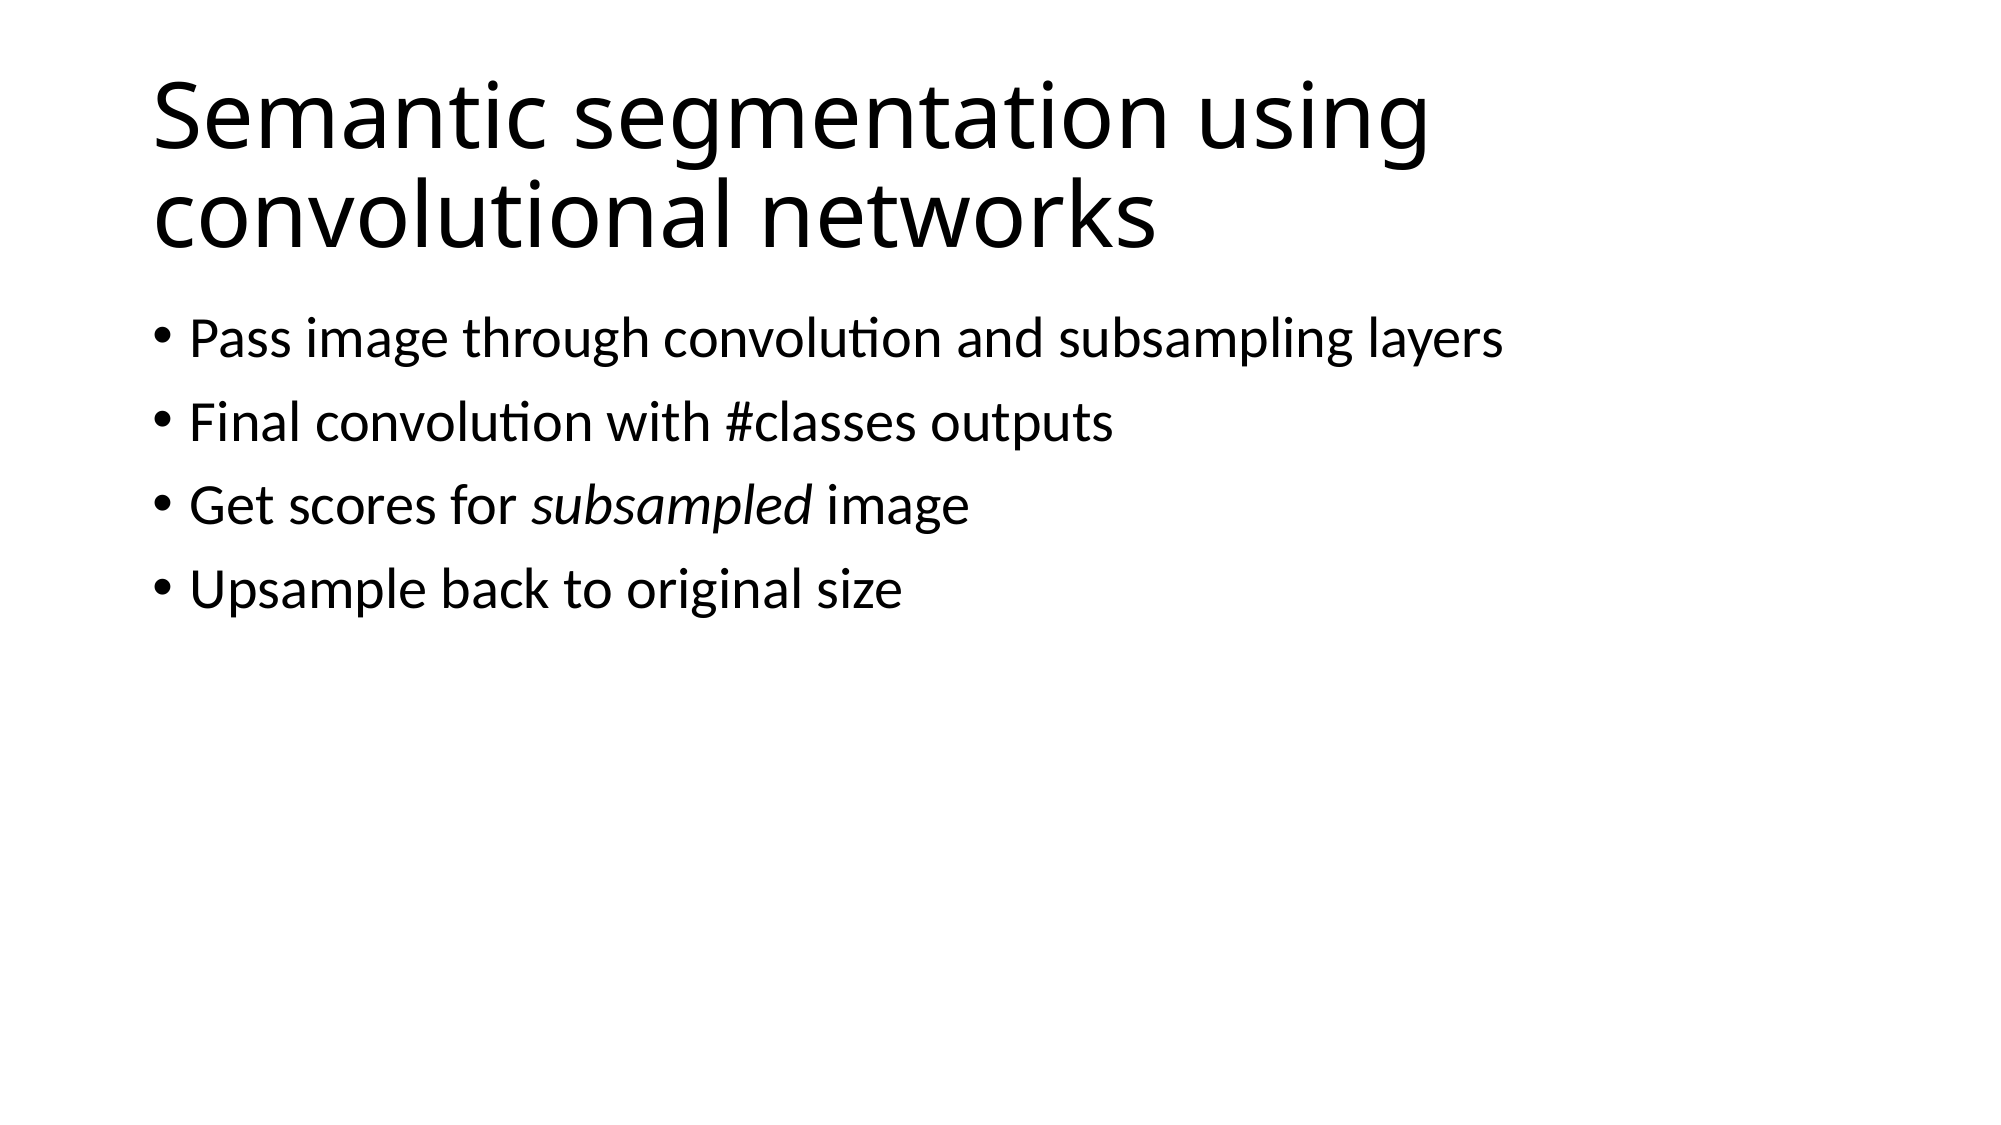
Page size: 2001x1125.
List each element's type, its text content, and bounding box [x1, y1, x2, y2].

title Semantic segmentation using convolutional networks [137, 59, 1863, 278]
list Pass image through convolution and subsampling layers Final convolution with #classes outputs Get scores for subsampled image Upsample back to original size [137, 299, 1863, 1014]
